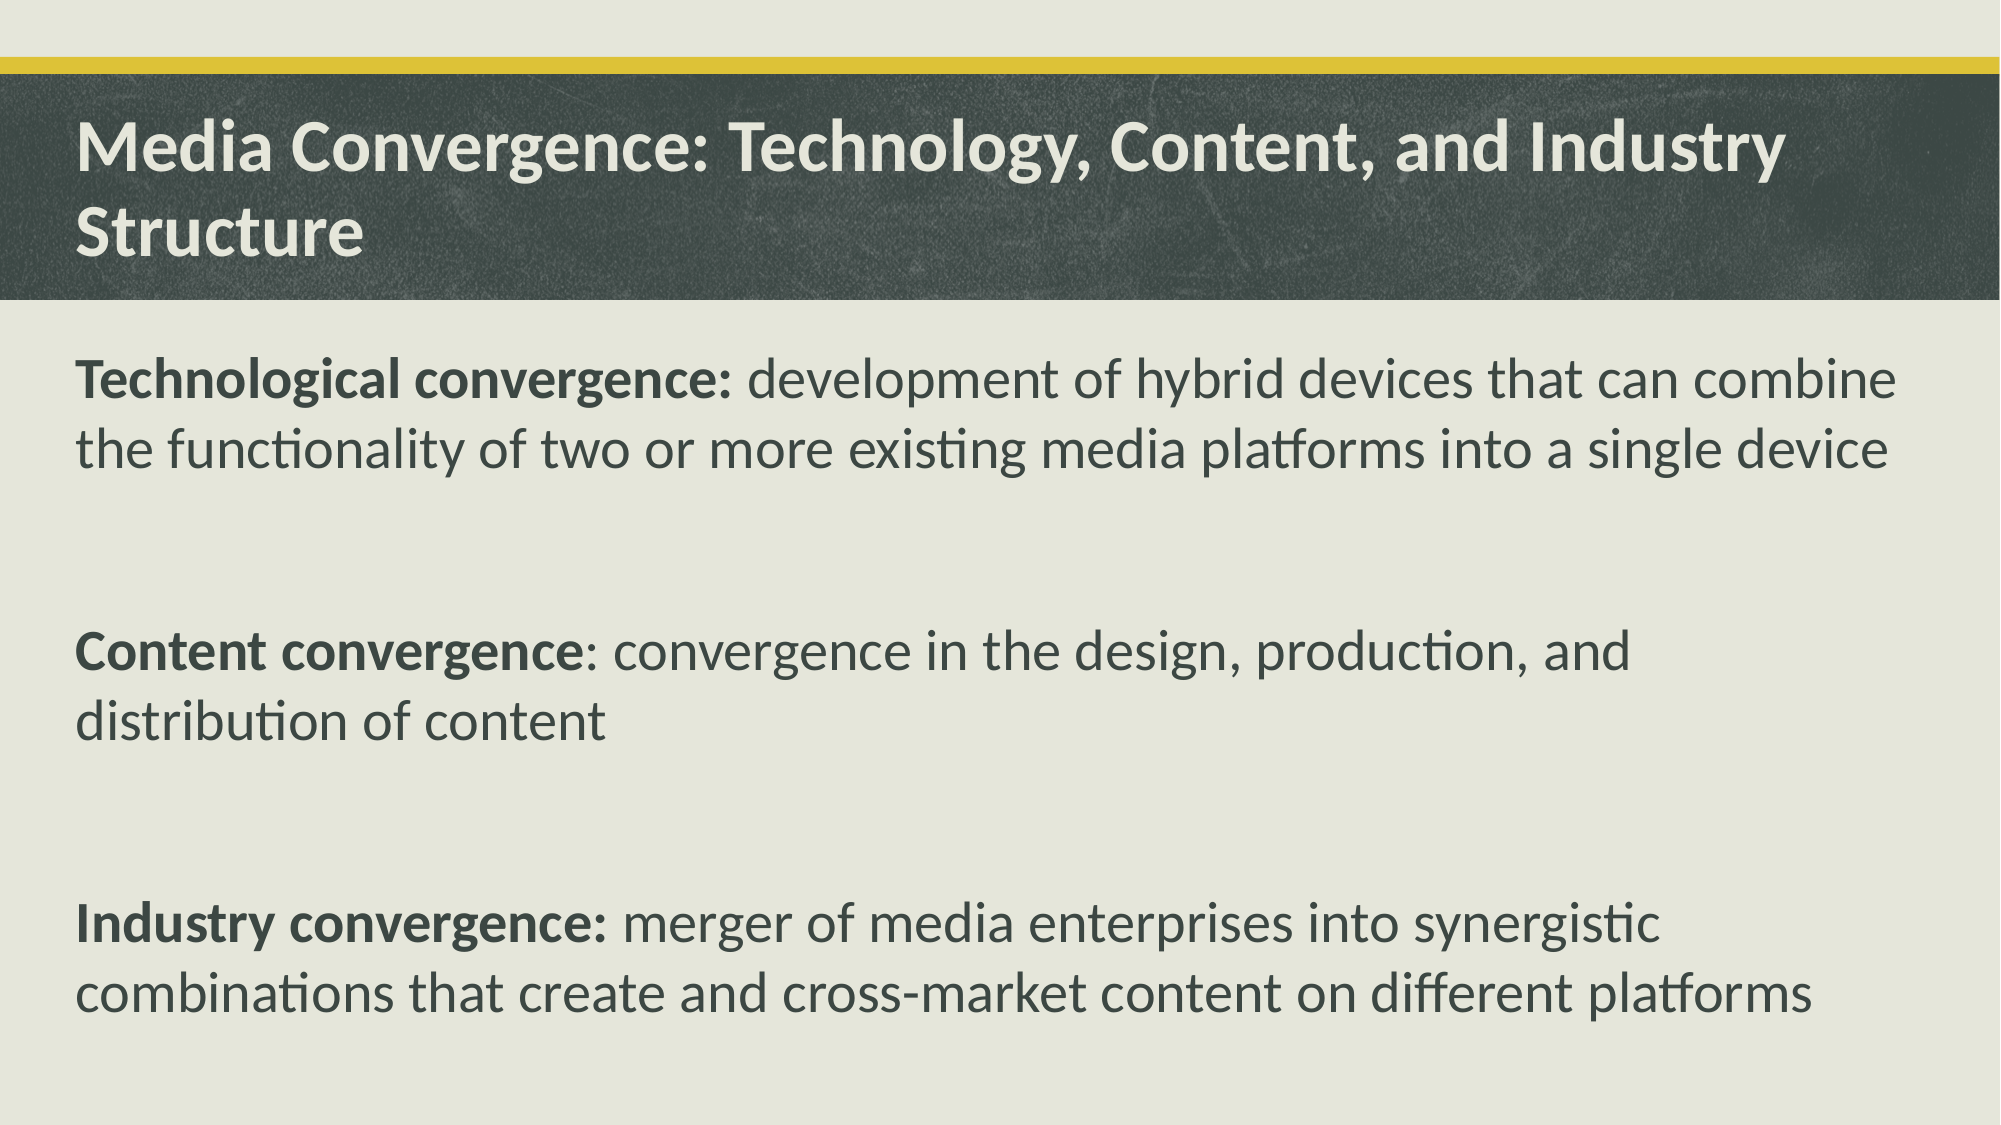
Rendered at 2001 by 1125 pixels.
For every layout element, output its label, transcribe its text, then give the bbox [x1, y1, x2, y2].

list Technological convergence: development of hybrid devices that can combine the functionality of two or more existing media platforms into a single device Content convergence: convergence in the design, production, and distribution of content Industry convergence: merger of media enterprises into synergistic combinations that create and cross-market content on different platforms [60, 332, 1935, 1066]
title Media Convergence: Technology, Content, and Industry Structure [60, 76, 1950, 300]
picture [0, 74, 2000, 300]
